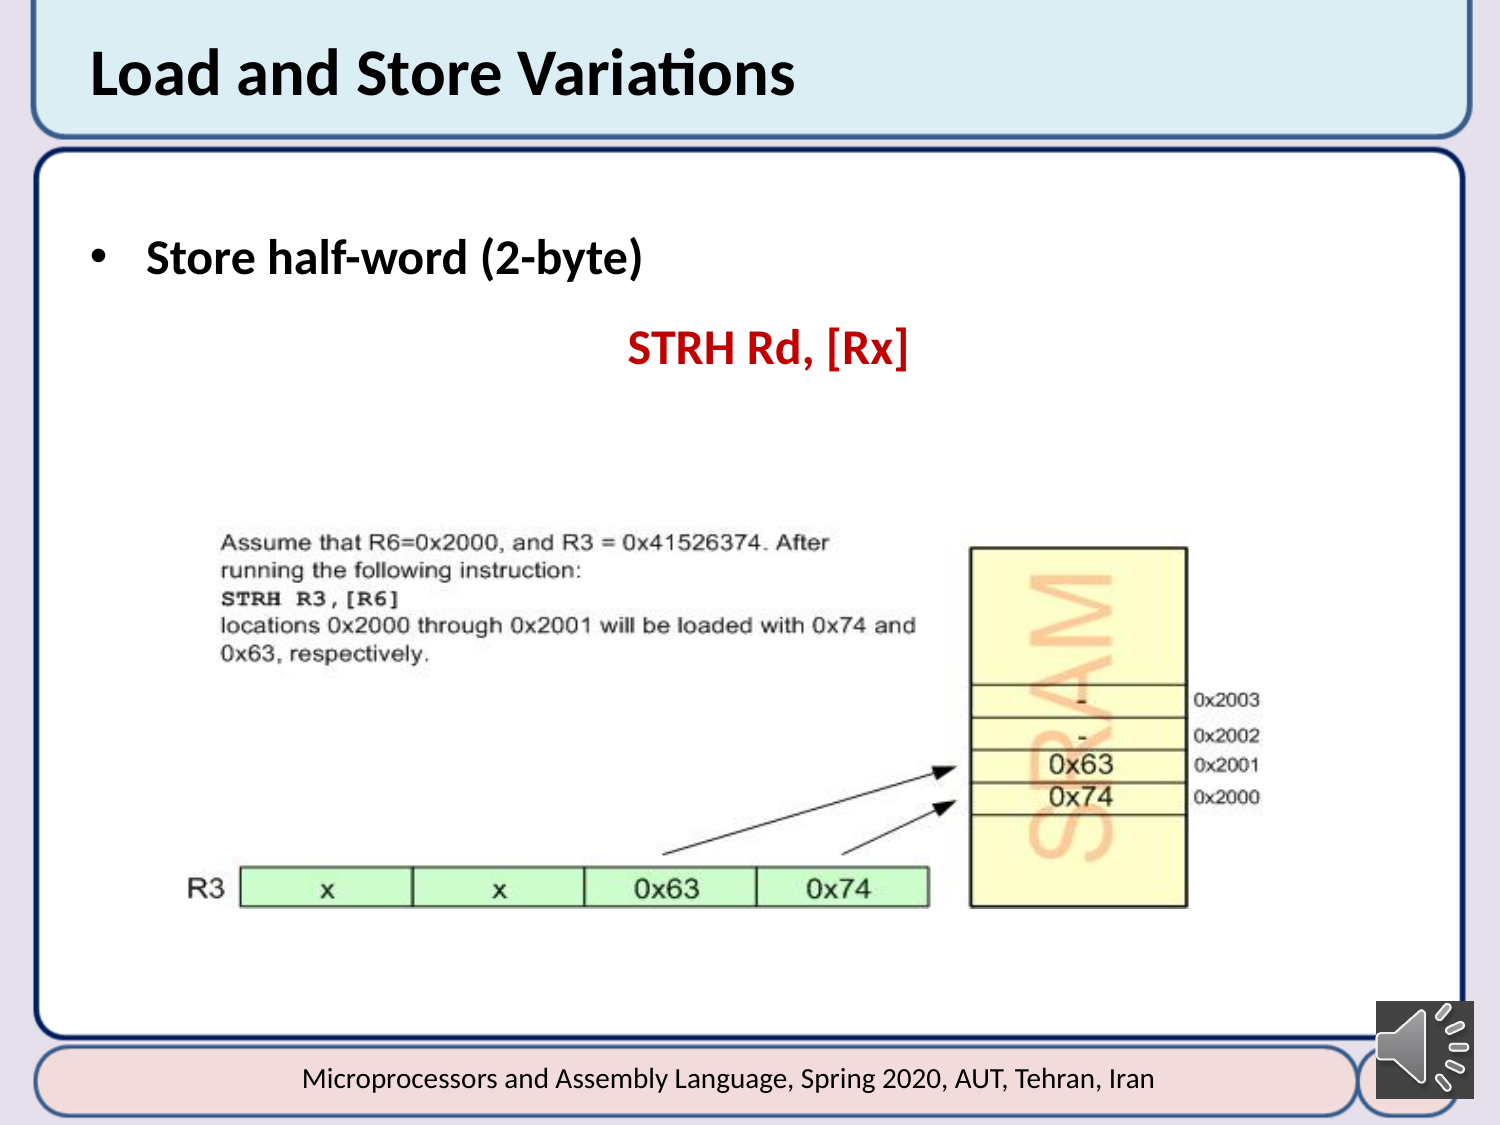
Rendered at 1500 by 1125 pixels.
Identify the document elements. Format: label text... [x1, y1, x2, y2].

text_box Store half-word (2-byte) STRH Rd, [Rx] [75, 187, 1463, 383]
title Load and Store Variations [75, 0, 1425, 138]
slide_number 8 [1363, 1049, 1453, 1110]
text_box Microprocessors and Assembly Language, Spring 2020, AUT, Tehran, Iran [162, 1051, 1288, 1102]
picture [0, 0, 1500, 1125]
